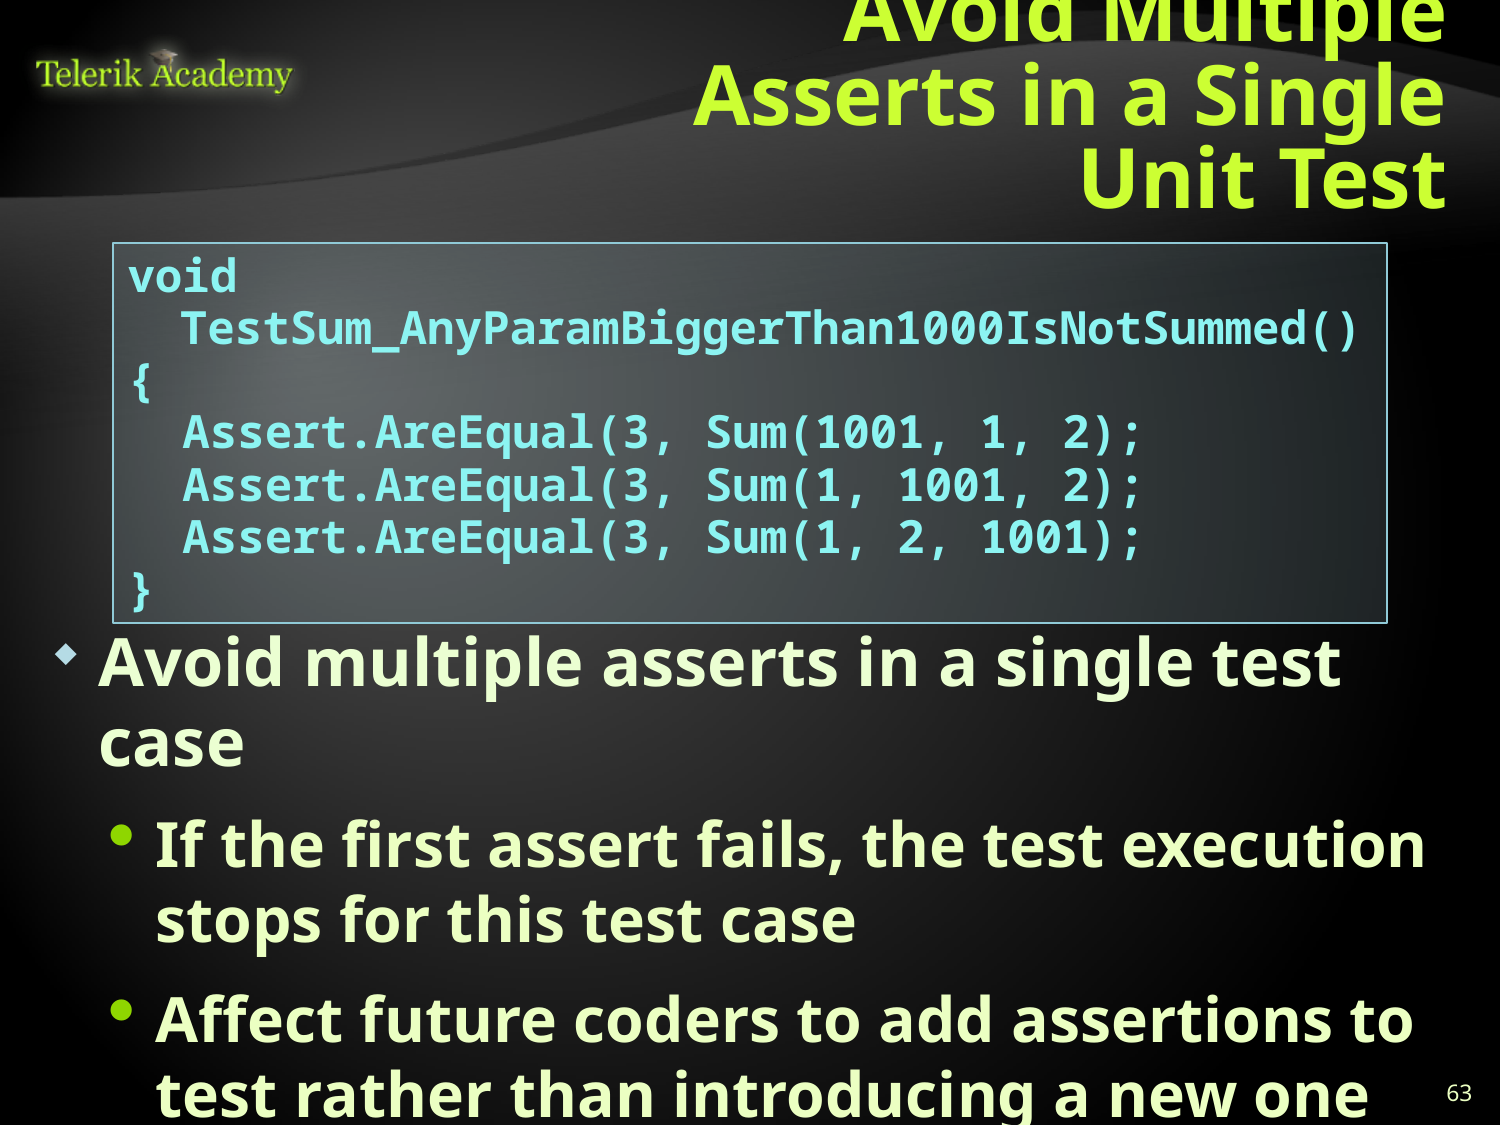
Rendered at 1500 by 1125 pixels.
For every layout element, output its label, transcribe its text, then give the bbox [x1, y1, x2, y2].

title Avoid Multiple Asserts in a Single Unit Test [562, 24, 1463, 175]
picture [0, 0, 1500, 1125]
text_box void TestSum_AnyParamBiggerThan1000IsNotSummed() { Assert.AreEqual(3, Sum(1001, 1, 2); Assert.AreEqual(3, Sum(1, 1001, 2); Assert.AreEqual(3, Sum(1, 2, 1001); } [112, 243, 1388, 624]
list Avoid multiple asserts in a single test case If the first assert fails, the test execution stops for this test case Affect future coders to add assertions to test rather than introducing a new one [37, 612, 1463, 1100]
slide_number 63 [1412, 1074, 1488, 1113]
